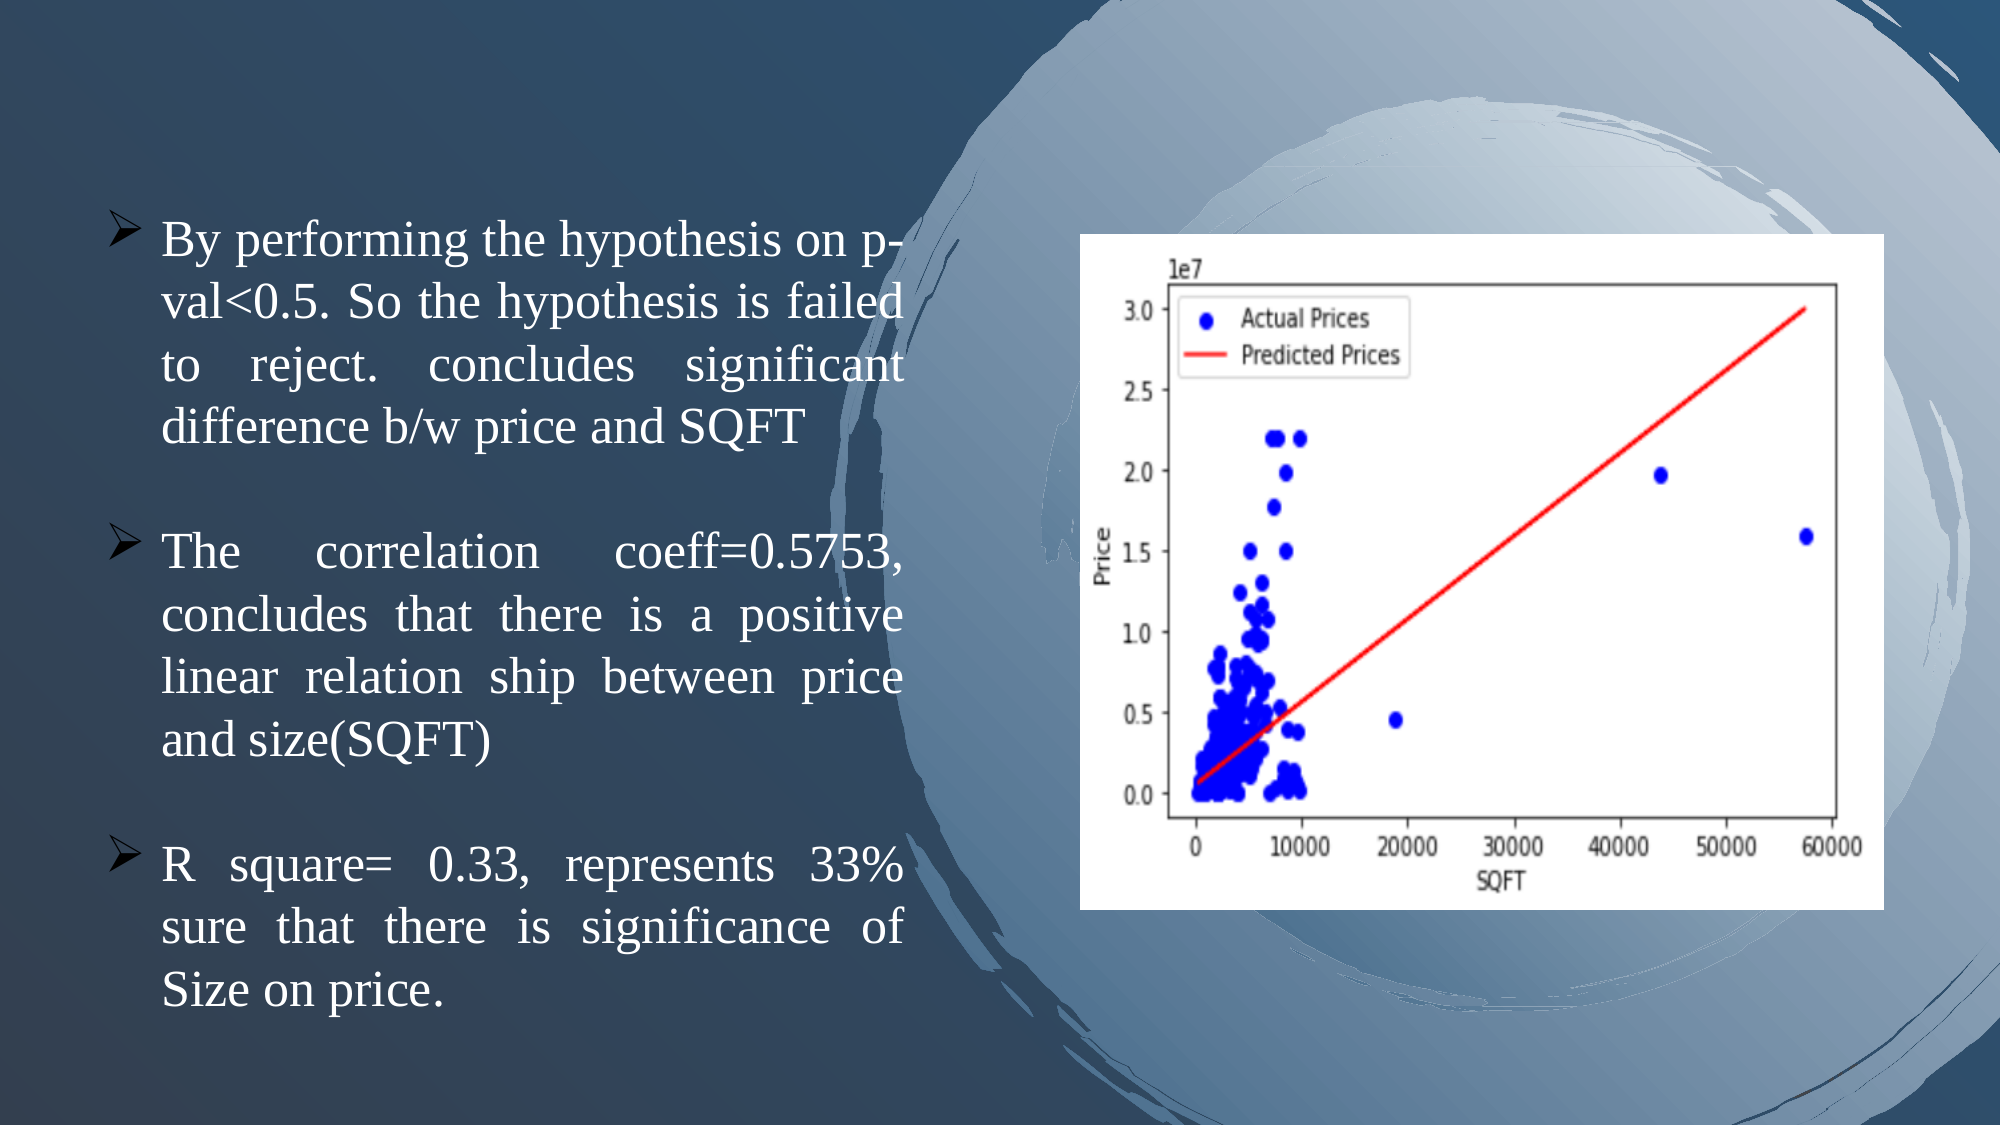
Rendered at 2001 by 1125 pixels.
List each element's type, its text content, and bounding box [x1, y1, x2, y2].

text_box By performing the hypothesis on p-val<0.5. So the hypothesis is failed to reject. concludes significant difference b/w price and SQFT The correlation coeff=0.5753, concludes that there is a positive linear relation ship between price and size(SQFT) R square= 0.33, represents 33% sure that there is significance of Size on price. [90, 196, 920, 1024]
picture [1079, 234, 1884, 910]
